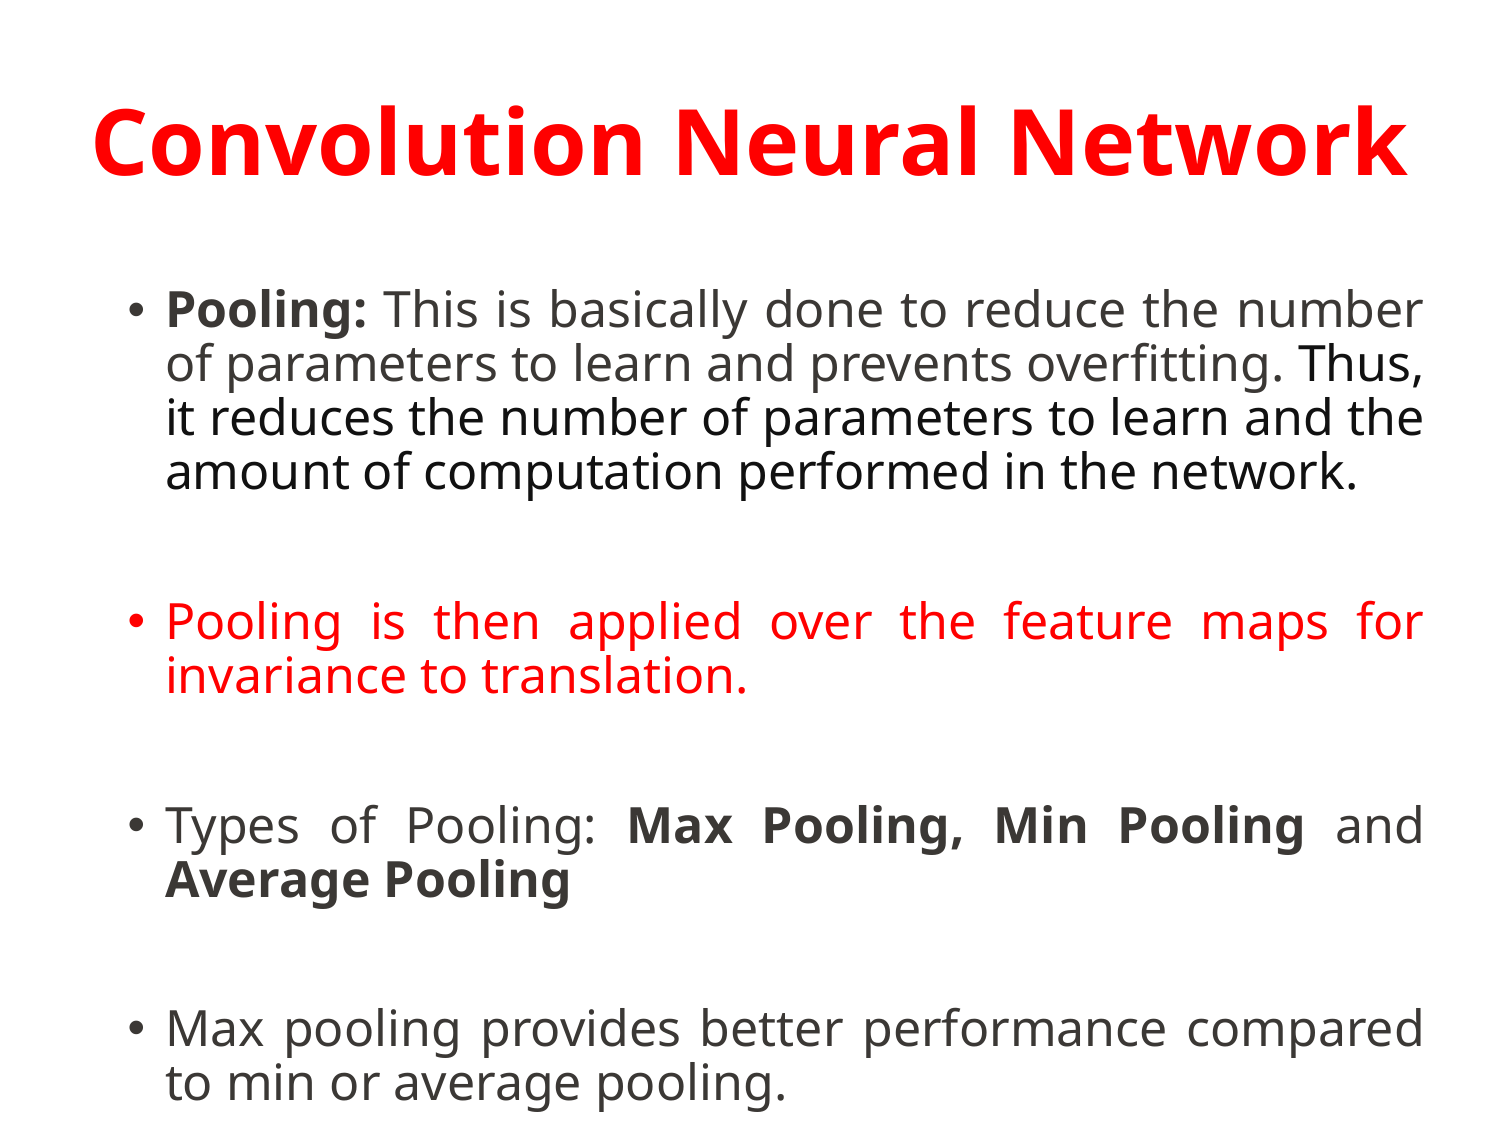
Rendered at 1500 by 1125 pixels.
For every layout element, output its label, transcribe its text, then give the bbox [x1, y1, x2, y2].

text_box Pooling: This is basically done to reduce the number of parameters to learn and prevents overfitting. Thus, it reduces the number of parameters to learn and the amount of computation performed in the network. Pooling is then applied over the feature maps for invariance to translation. Types of Pooling: Max Pooling, Min Pooling and Average Pooling Max pooling provides better performance compared to min or average pooling. [112, 277, 1441, 1012]
title Convolution Neural Network [75, 45, 1425, 233]
